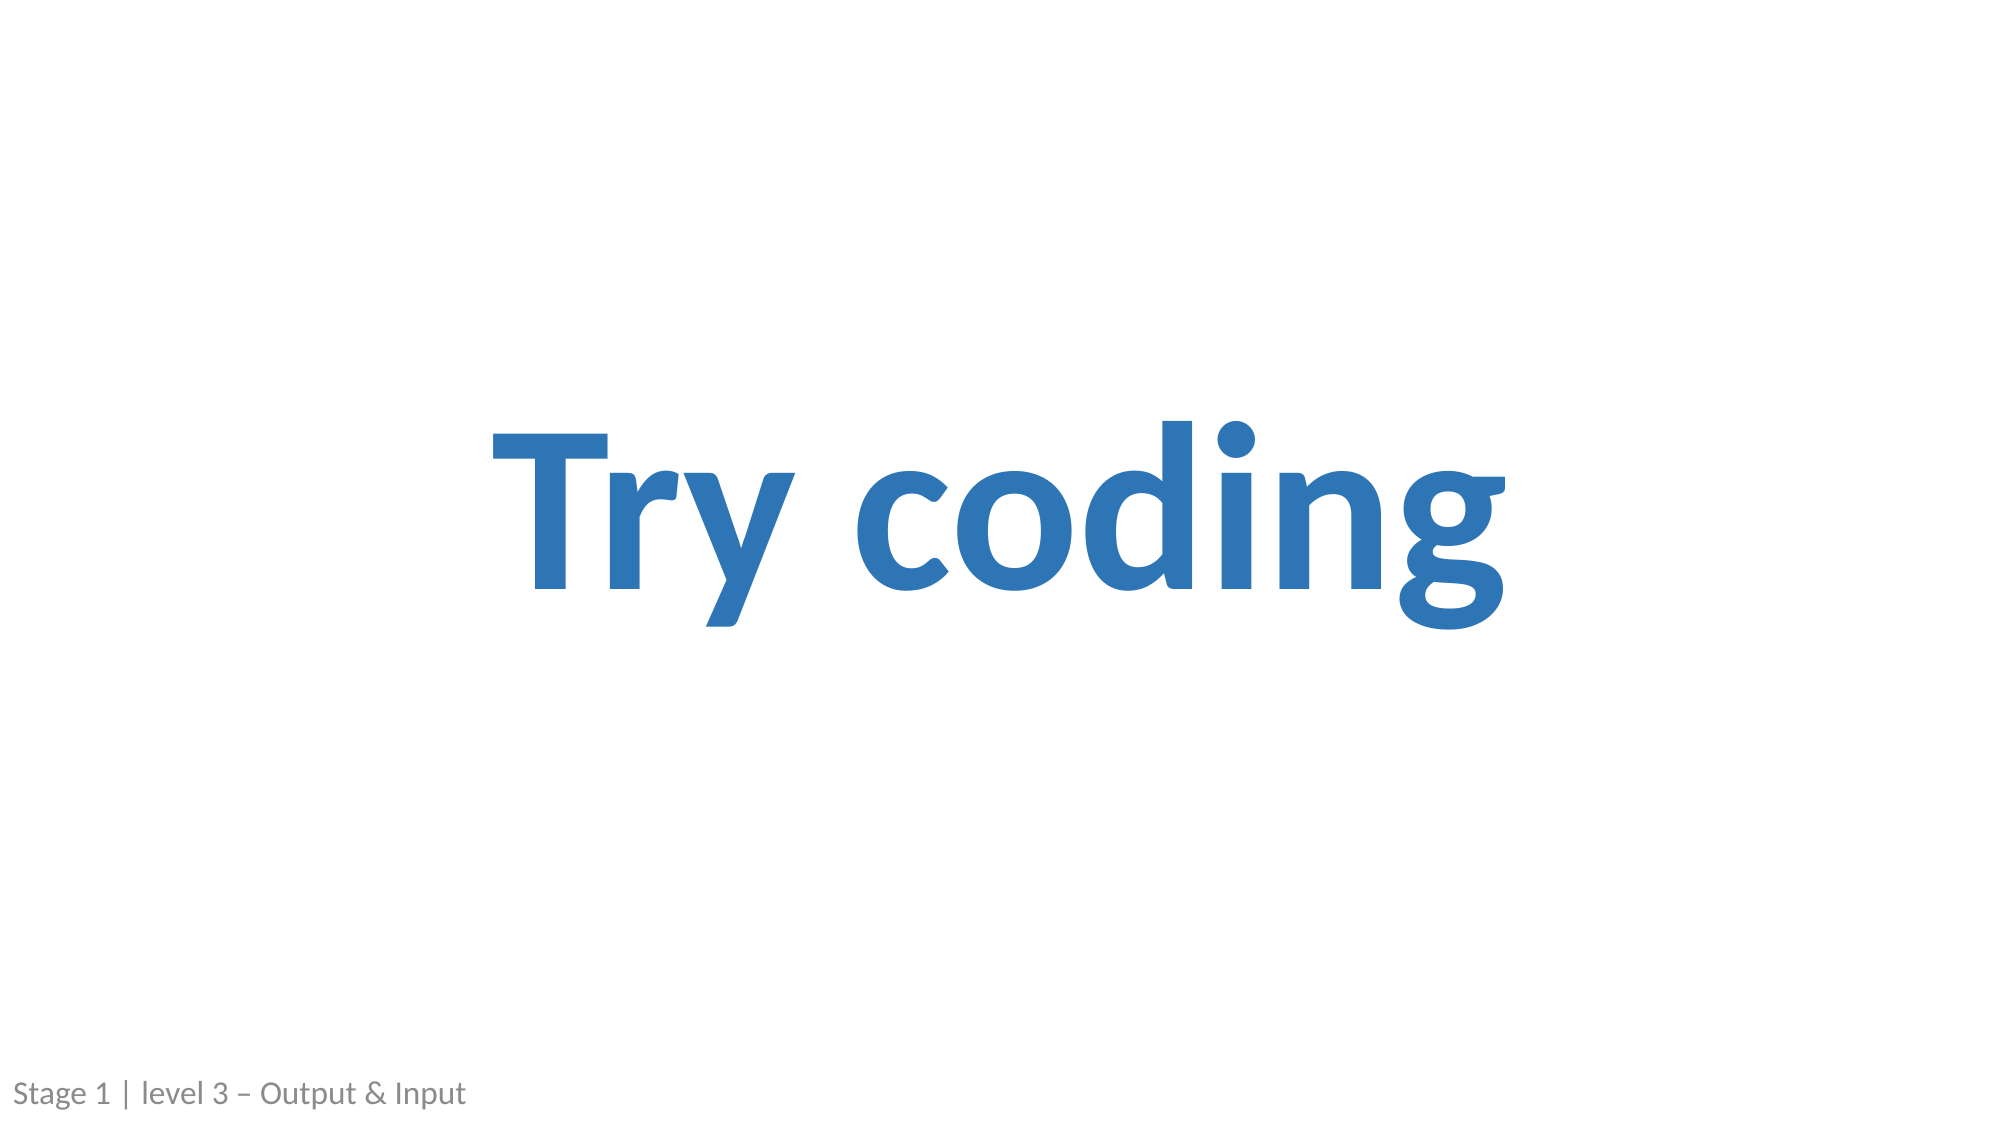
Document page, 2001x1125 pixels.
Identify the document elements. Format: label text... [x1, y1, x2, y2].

text_box Try coding [0, 0, 2000, 988]
footer Stage 1 | level 3 – Output & Input [0, 1061, 1418, 1122]
